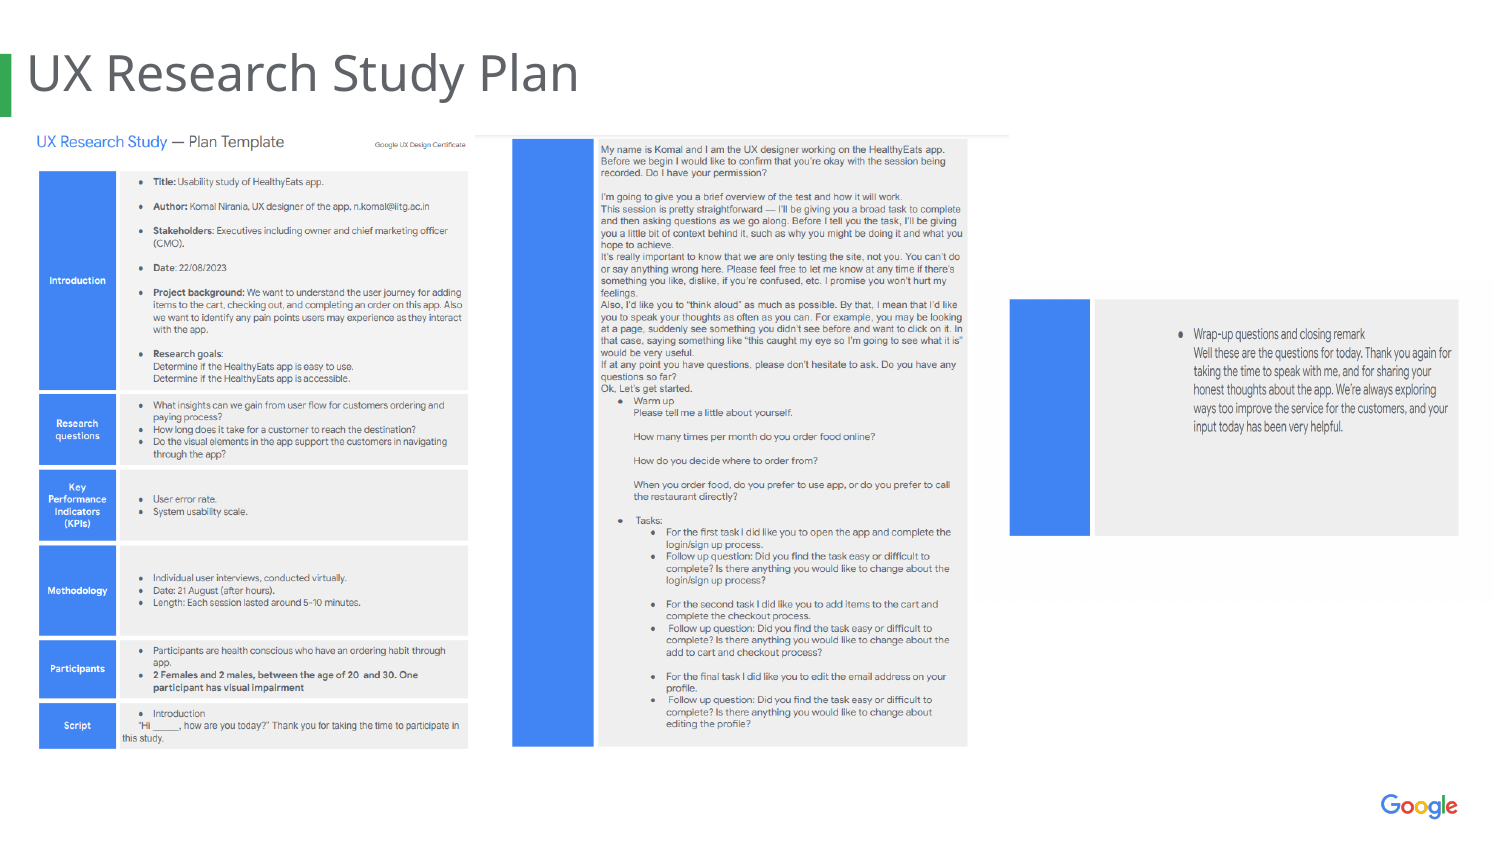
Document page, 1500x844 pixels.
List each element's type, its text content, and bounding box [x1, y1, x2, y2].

picture [0, 117, 1494, 764]
picture [1381, 794, 1458, 820]
text_box UX Research Study Plan [26, 26, 1176, 117]
